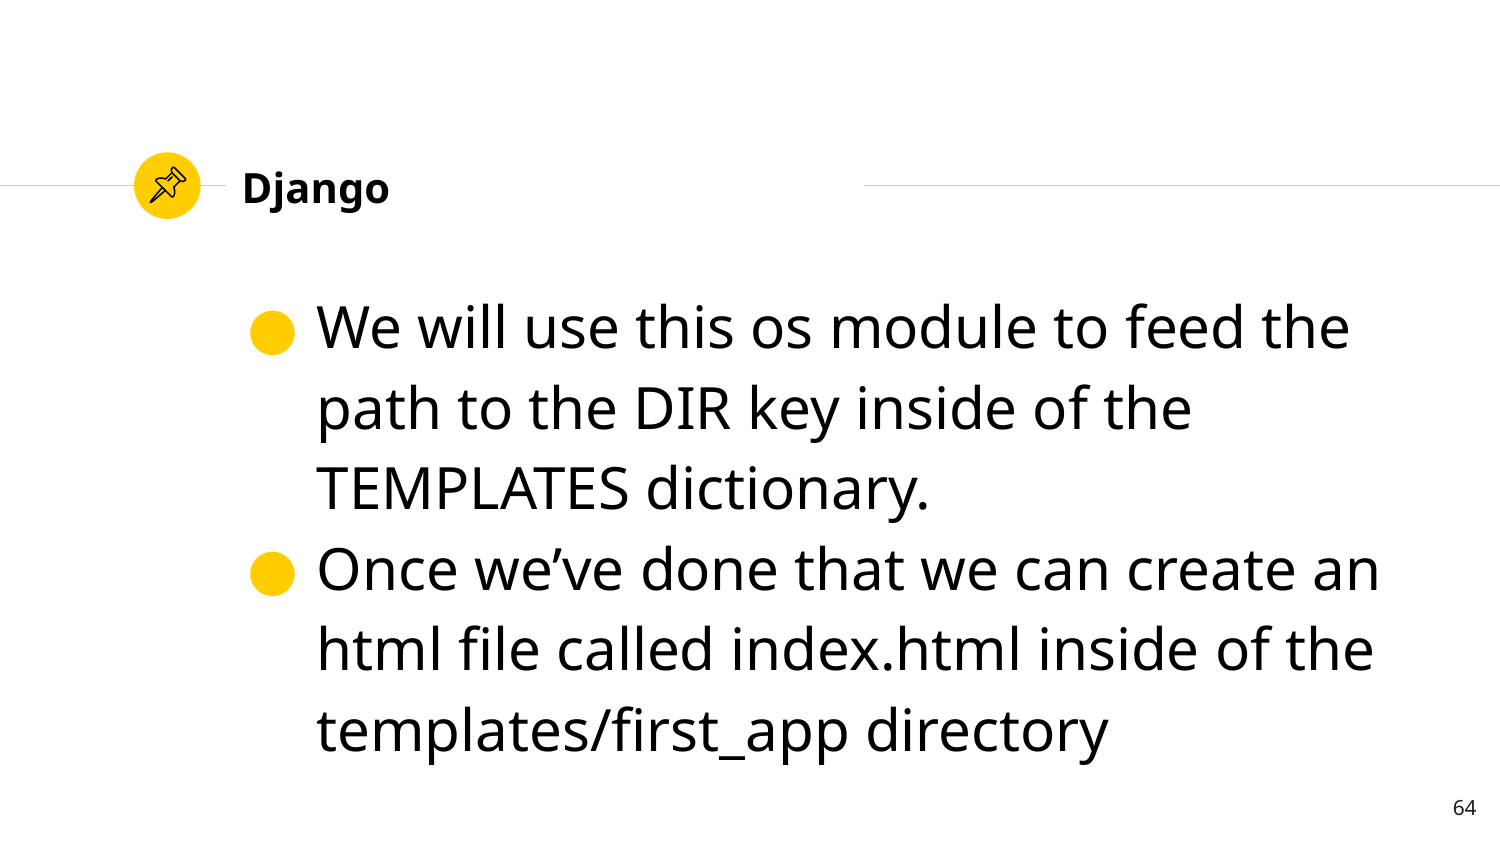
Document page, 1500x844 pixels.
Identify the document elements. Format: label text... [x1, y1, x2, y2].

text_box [150, 166, 186, 203]
list We will use this os module to feed the path to the DIR key inside of the TEMPLATES dictionary. Once we’ve done that we can create an html file called index.html inside of the templates/first_app directory [226, 265, 1402, 776]
slide_number 64 [1401, 779, 1492, 844]
title Django [226, 151, 863, 223]
